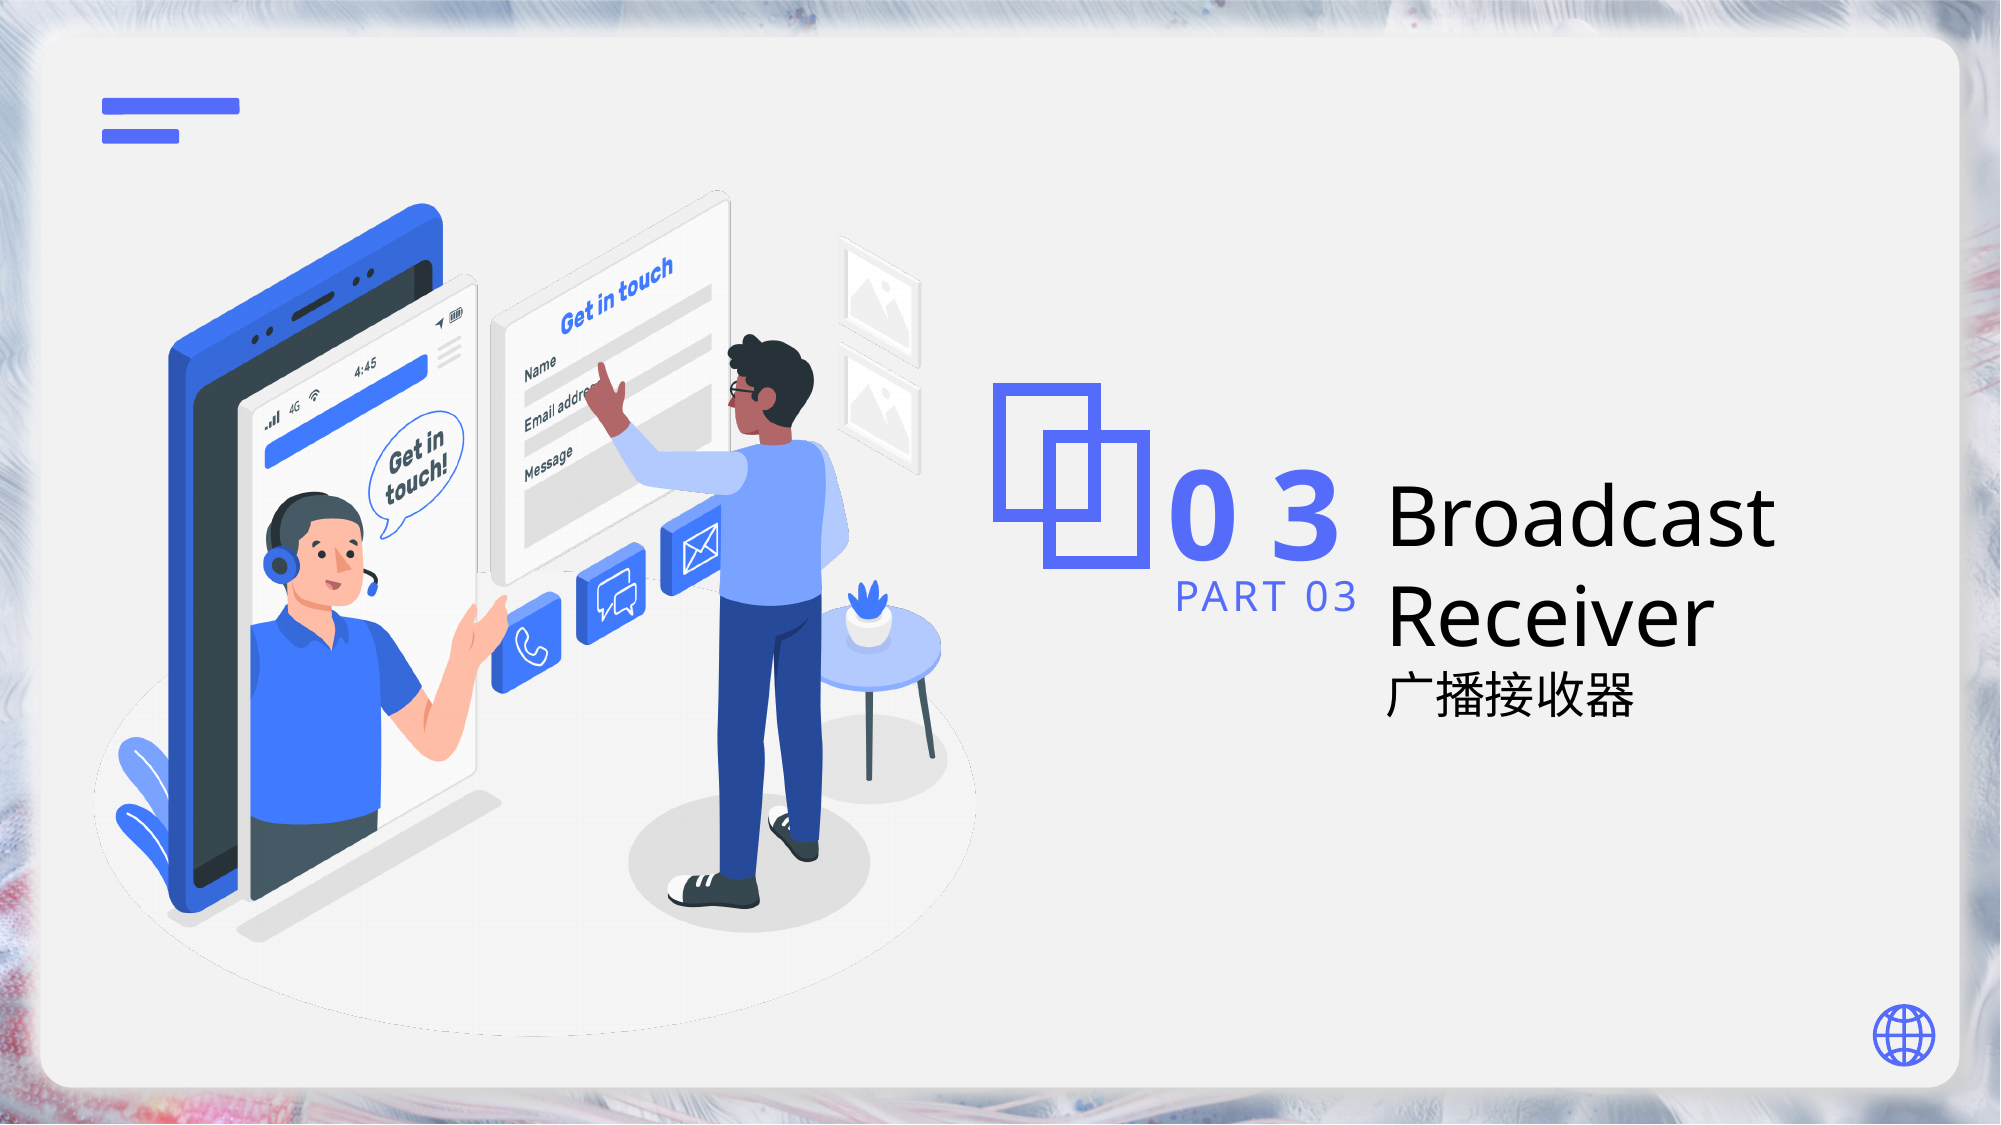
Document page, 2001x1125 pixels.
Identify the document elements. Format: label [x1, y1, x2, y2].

picture [0, 0, 2000, 1125]
text_box [40, 37, 1960, 1088]
